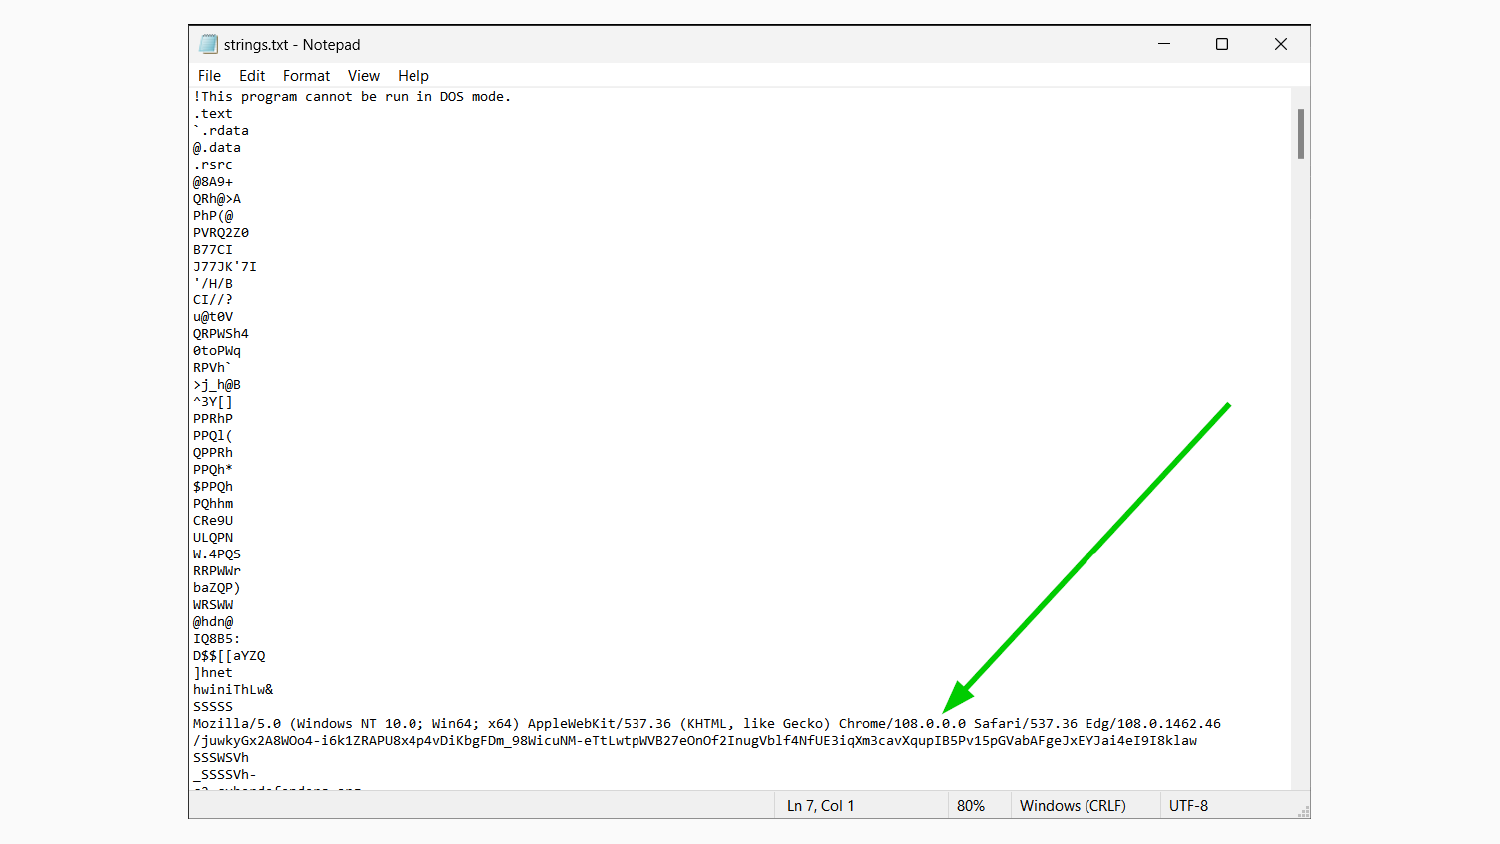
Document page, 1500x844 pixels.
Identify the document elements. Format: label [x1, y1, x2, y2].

picture [188, 24, 1312, 819]
